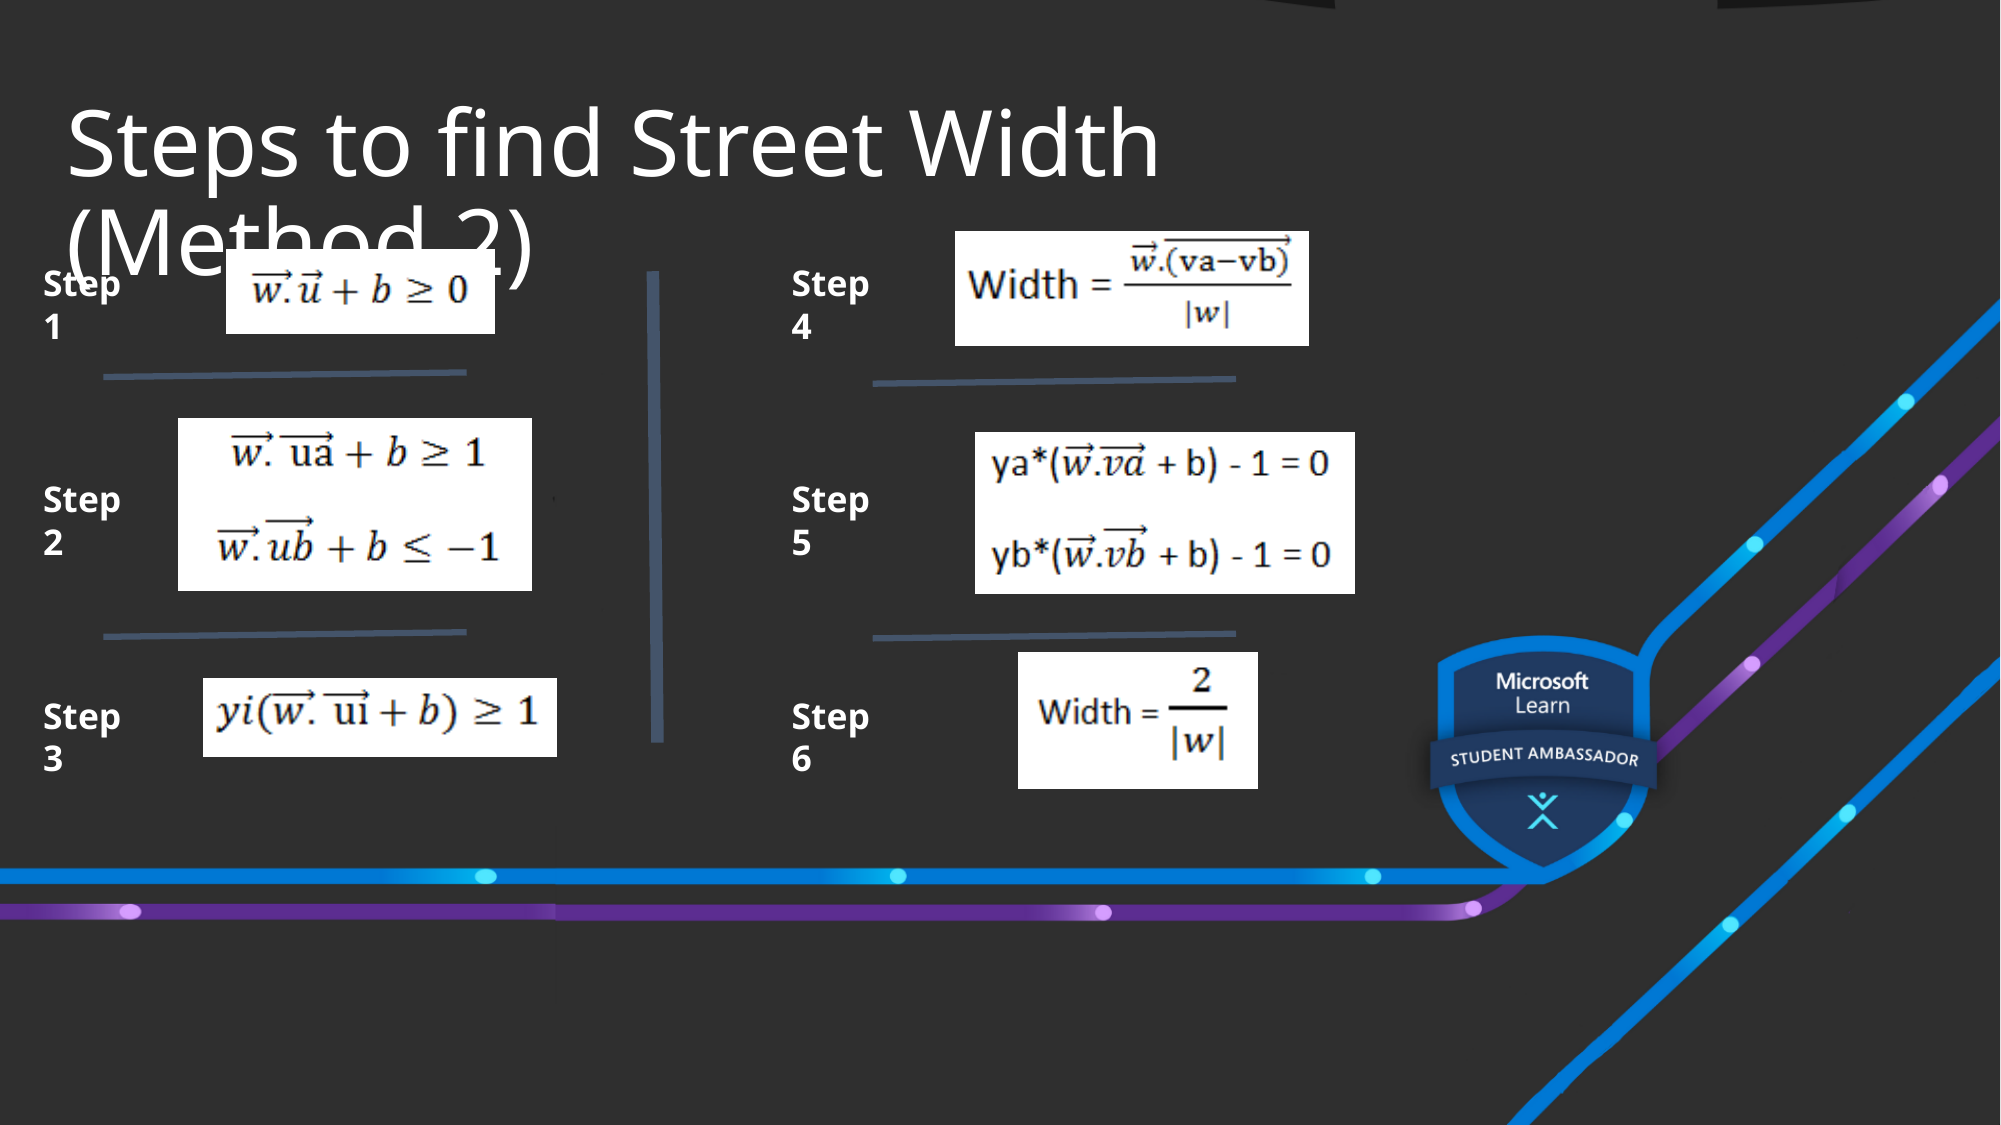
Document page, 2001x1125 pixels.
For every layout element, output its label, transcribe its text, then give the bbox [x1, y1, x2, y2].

text_box Steps to find Street Width (Method 2) [51, 82, 1449, 185]
picture [0, 0, 2001, 1125]
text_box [103, 632, 467, 637]
text_box Step 1 [28, 246, 161, 331]
text_box Step 4 [776, 246, 909, 331]
text_box Step 3 [28, 678, 161, 763]
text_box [103, 372, 467, 377]
text_box Step 5 [776, 462, 909, 547]
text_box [872, 378, 1236, 384]
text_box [652, 271, 658, 743]
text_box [872, 633, 1236, 639]
text_box Step 6 [776, 678, 909, 763]
text_box Step 2 [28, 462, 161, 547]
